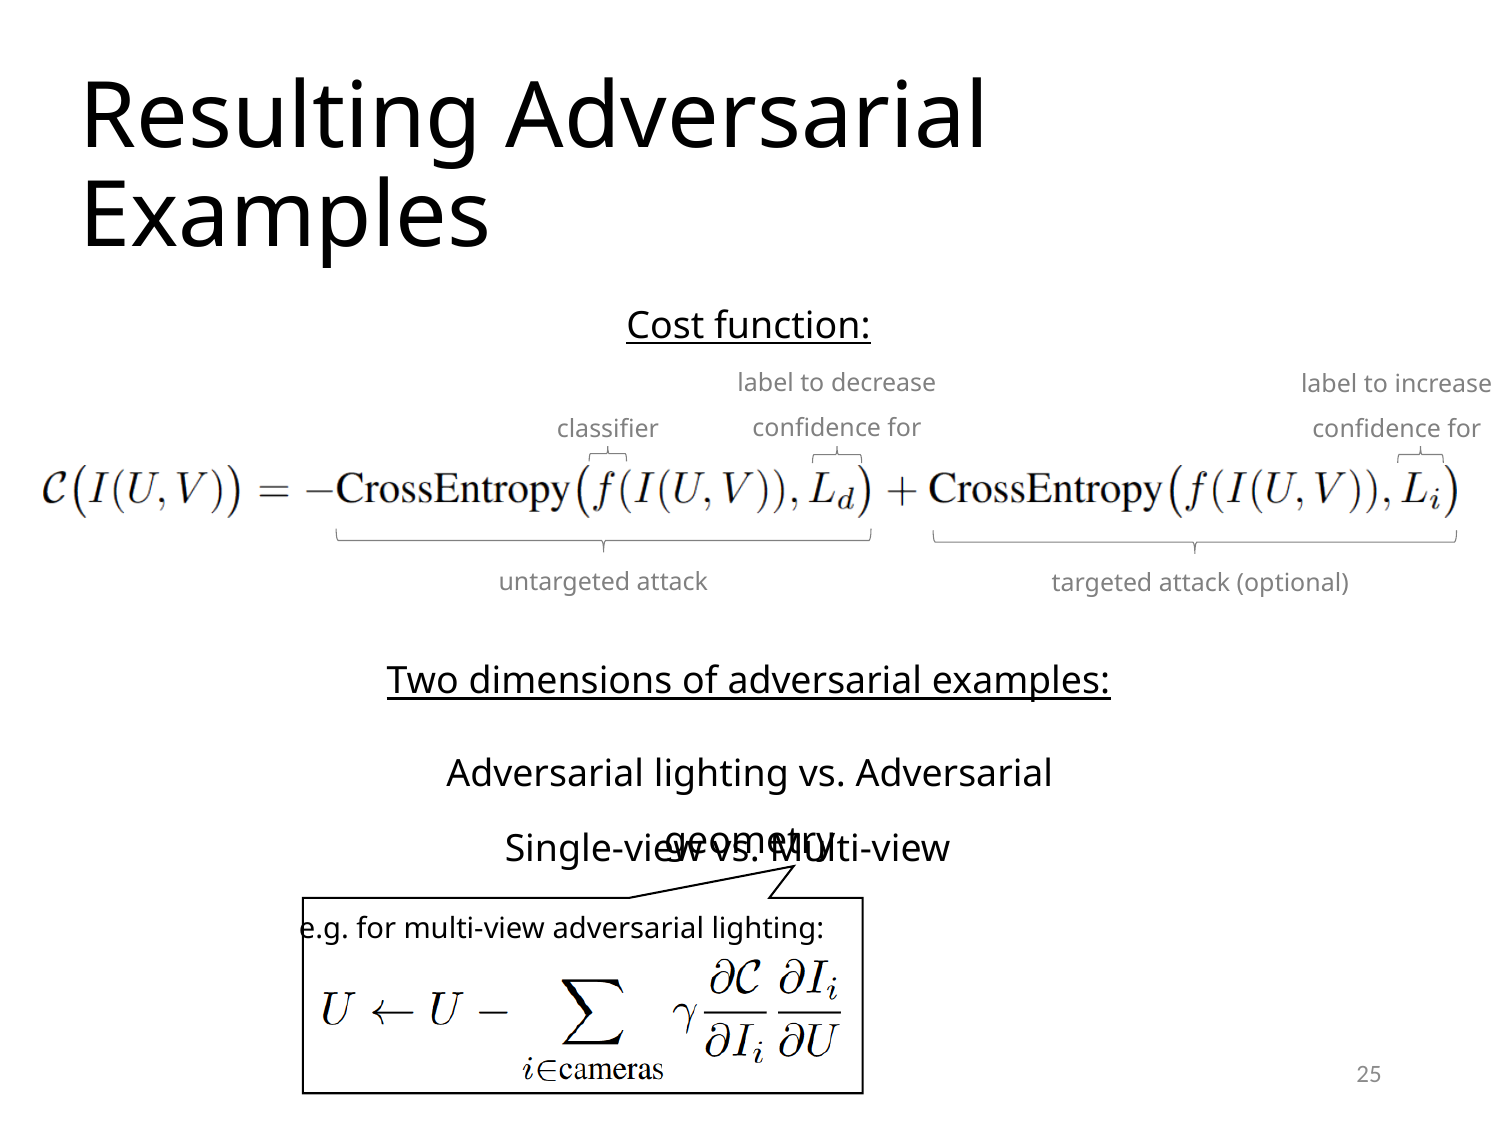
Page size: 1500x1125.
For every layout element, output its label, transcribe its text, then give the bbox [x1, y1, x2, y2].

text_box e.g. for multi-view adversarial lighting: [230, 901, 894, 952]
text_box untargeted attack [336, 543, 871, 603]
picture [322, 958, 856, 1081]
slide_number 25 [1059, 1042, 1397, 1103]
picture [43, 465, 1457, 518]
text_box Single-view vs. Multi-view [352, 793, 1103, 876]
text_box [335, 528, 872, 543]
text_box [588, 451, 628, 462]
text_box classifier [340, 390, 836, 451]
text_box Two dimensions of adversarial examples: [0, 626, 1500, 709]
text_box [301, 952, 864, 1095]
text_box label to decrease confidence for [692, 344, 982, 450]
text_box [811, 450, 863, 464]
title Resulting Adversarial Examples [64, 58, 1433, 271]
text_box Cost function: [0, 271, 1500, 354]
text_box [301, 864, 864, 901]
text_box [932, 530, 1458, 544]
text_box [1397, 450, 1444, 463]
text_box Adversarial lighting vs. Adversarial geometry [352, 719, 1148, 869]
text_box targeted attack (optional) [933, 544, 1468, 604]
text_box label to increase confidence for [1252, 345, 1500, 450]
